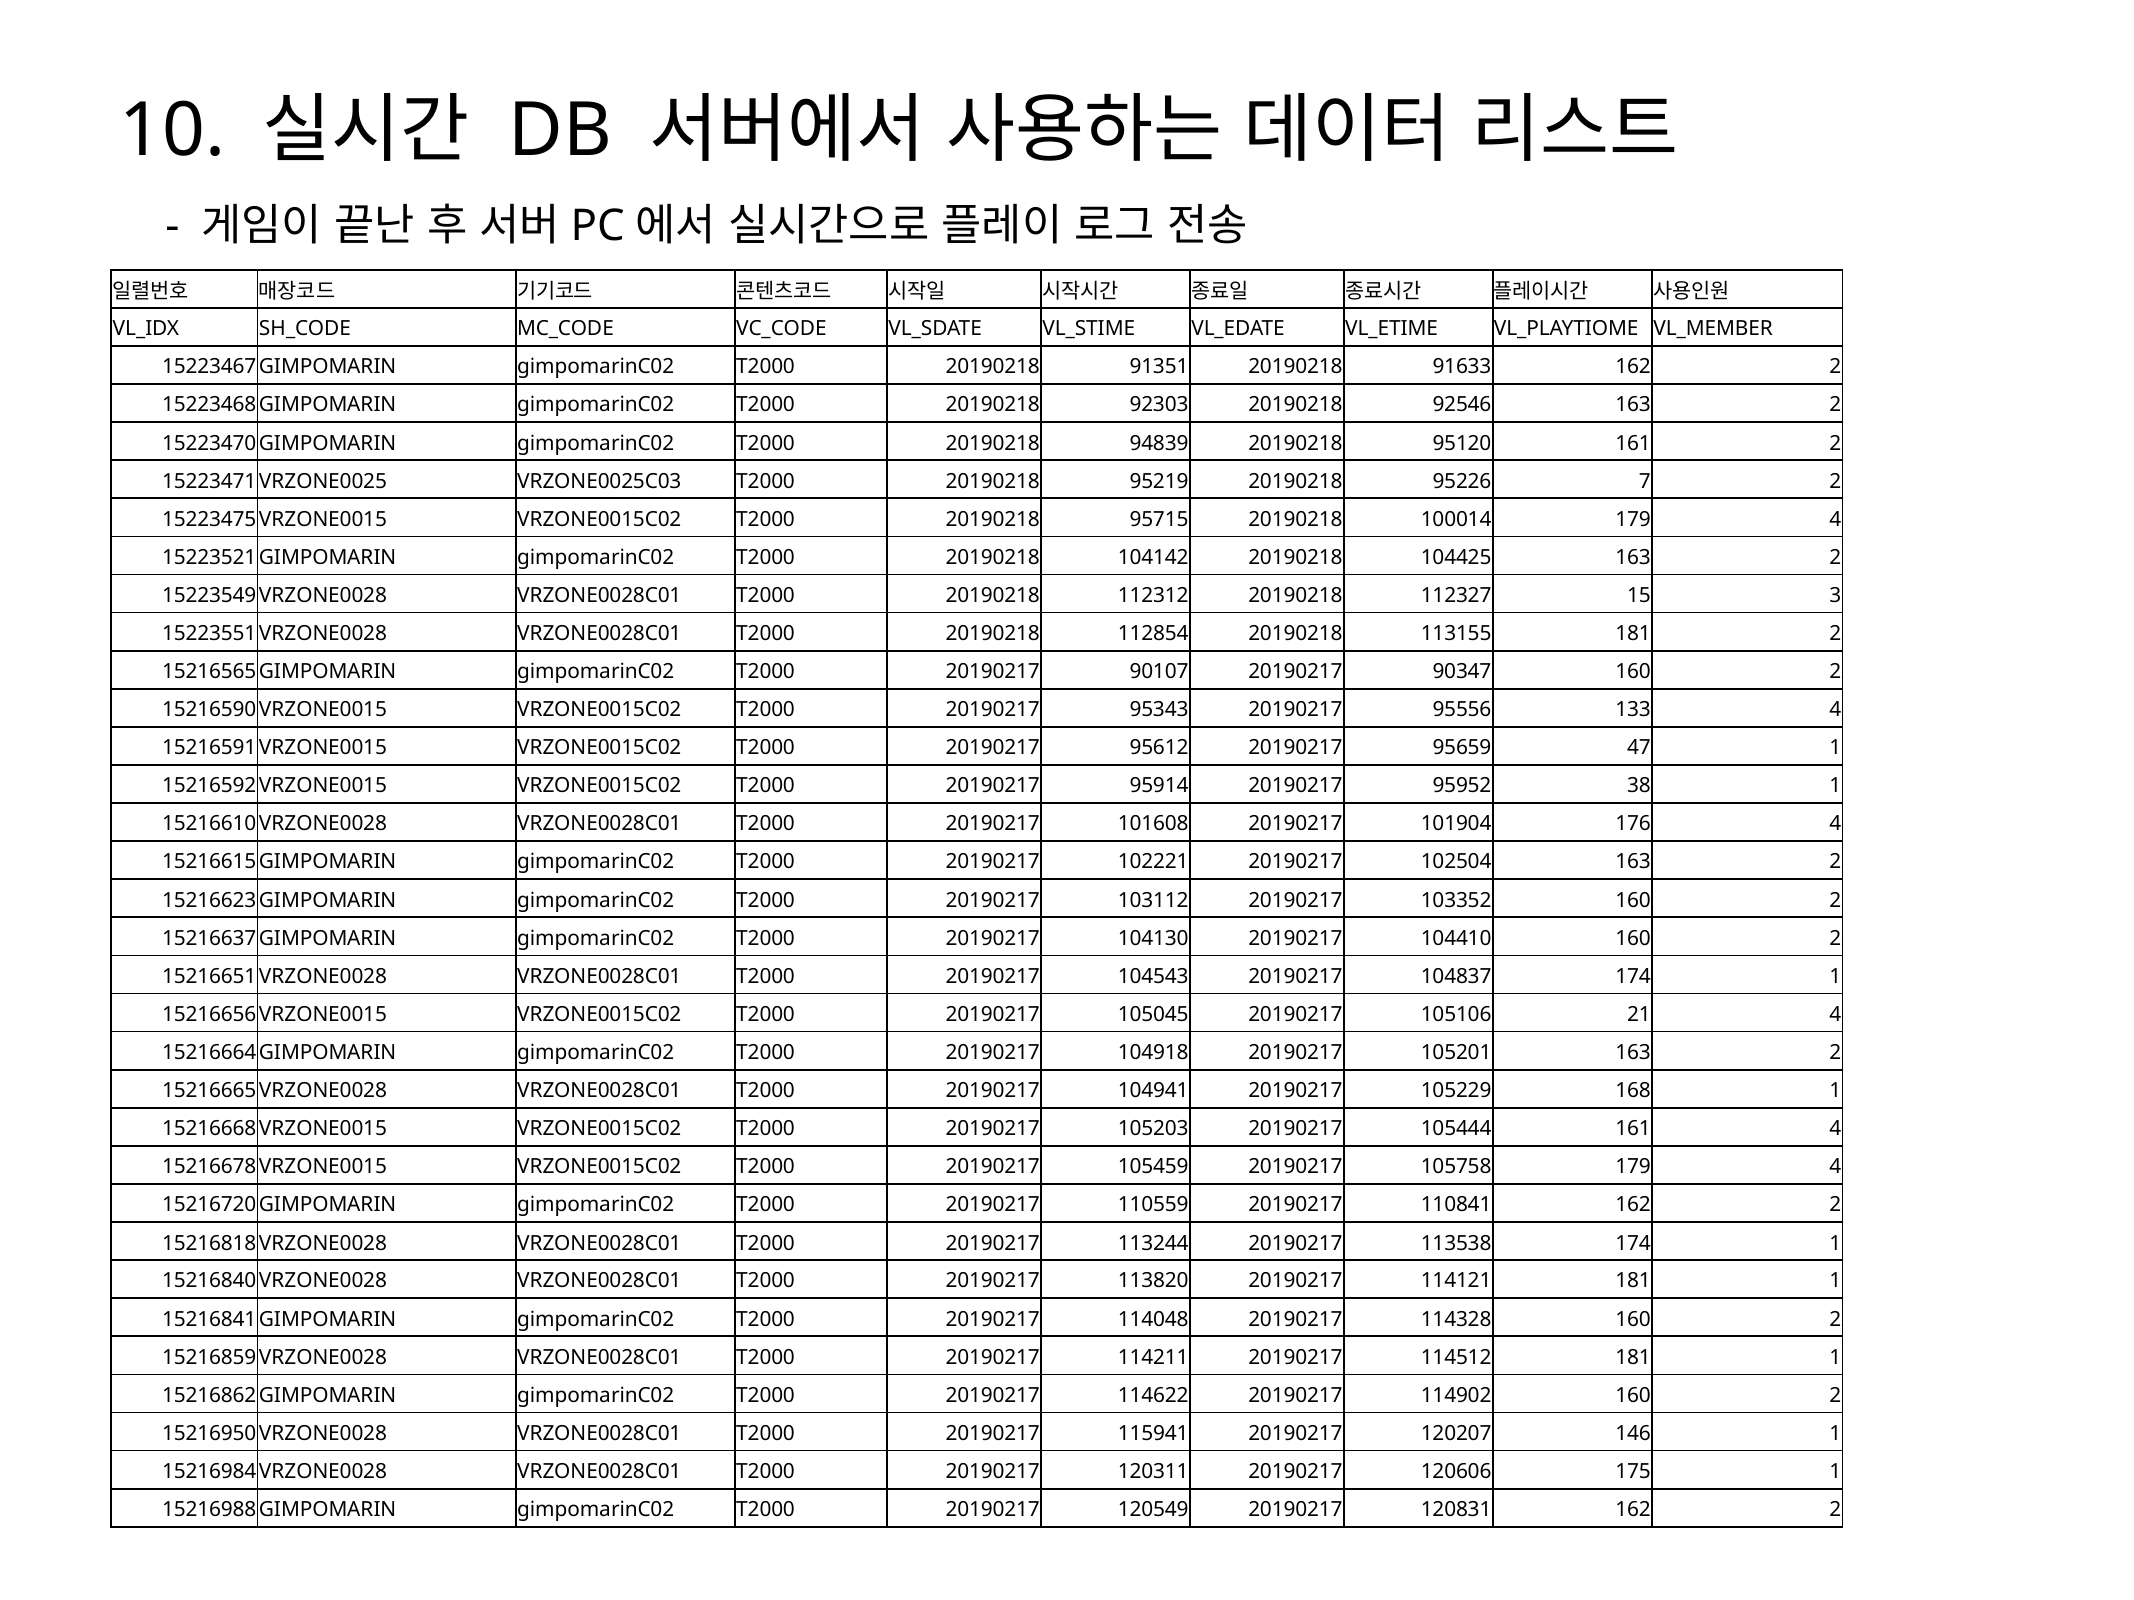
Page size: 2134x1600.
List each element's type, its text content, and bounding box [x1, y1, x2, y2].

table_cell 20190217 [888, 652, 1040, 688]
table_cell GIMPOMARIN [258, 423, 515, 459]
table_cell 20190218 [888, 537, 1040, 574]
table_cell VRZONE0025 [258, 461, 515, 497]
table_cell 20190217 [1191, 1490, 1343, 1526]
table_cell GIMPOMARIN [258, 385, 515, 421]
table_cell 20190217 [1191, 1413, 1343, 1450]
table_cell GIMPOMARIN [258, 918, 515, 955]
table_cell 160 [1494, 880, 1651, 916]
table_cell 176 [1494, 804, 1651, 840]
table_header 사용인원 [1653, 271, 1842, 307]
table_cell T2000 [736, 1490, 886, 1526]
table_cell GIMPOMARIN [258, 347, 515, 383]
table_cell T2000 [736, 385, 886, 421]
table_cell gimpomarinC02 [517, 1375, 734, 1412]
table_cell 15216651 [112, 956, 257, 993]
table_cell 114328 [1345, 1299, 1492, 1335]
table_cell 20190218 [888, 347, 1040, 383]
table_cell 15216678 [112, 1147, 257, 1183]
table_cell VRZONE0028 [258, 1223, 515, 1259]
table_header 종료시간 [1345, 271, 1492, 307]
table_cell 20190217 [1191, 652, 1343, 688]
table_cell gimpomarinC02 [517, 1185, 734, 1221]
table_cell 20190217 [1191, 1261, 1343, 1297]
table_cell VRZONE0015 [258, 690, 515, 726]
table_cell 174 [1494, 956, 1651, 993]
table_cell GIMPOMARIN [258, 652, 515, 688]
table_cell 15216665 [112, 1071, 257, 1107]
table_cell T2000 [736, 652, 886, 688]
table_cell 113244 [1042, 1223, 1189, 1259]
table_cell T2000 [736, 842, 886, 878]
table_cell 20190217 [888, 804, 1040, 840]
table_cell 160 [1494, 652, 1651, 688]
table_cell T2000 [736, 1223, 886, 1259]
table_cell 2 [1653, 1375, 1842, 1412]
table_cell 168 [1494, 1071, 1651, 1107]
table_cell 179 [1494, 499, 1651, 536]
table_cell T2000 [736, 804, 886, 840]
table_cell 2 [1653, 1032, 1842, 1069]
table_cell gimpomarinC02 [517, 1490, 734, 1526]
table_cell 20190217 [888, 1375, 1040, 1412]
table_cell VRZONE0028C01 [517, 1413, 734, 1450]
table_cell 2 [1653, 880, 1842, 916]
table_cell VRZONE0015 [258, 1109, 515, 1145]
table_cell 15216637 [112, 918, 257, 955]
table_cell 15216656 [112, 994, 257, 1031]
table_cell 4 [1653, 1109, 1842, 1145]
table_cell VRZONE0015C02 [517, 766, 734, 802]
table_cell 21 [1494, 994, 1651, 1031]
table_cell VRZONE0015C02 [517, 728, 734, 764]
table_cell 20190217 [1191, 1071, 1343, 1107]
table_cell T2000 [736, 499, 886, 536]
table_cell 163 [1494, 1032, 1651, 1069]
table_cell VRZONE0028C01 [517, 956, 734, 993]
table_cell 1 [1653, 728, 1842, 764]
table_cell 20190217 [1191, 842, 1343, 878]
table_cell 15216610 [112, 804, 257, 840]
table_cell VRZONE0028 [258, 1451, 515, 1488]
table_cell 100014 [1345, 499, 1492, 536]
table_cell 105758 [1345, 1147, 1492, 1183]
table_cell 20190217 [1191, 804, 1343, 840]
table_cell gimpomarinC02 [517, 347, 734, 383]
table_cell VRZONE0015C02 [517, 499, 734, 536]
table_cell 95219 [1042, 461, 1189, 497]
table_cell 91351 [1042, 347, 1189, 383]
table_cell GIMPOMARIN [258, 1490, 515, 1526]
table_cell 15216818 [112, 1223, 257, 1259]
table_cell T2000 [736, 537, 886, 574]
table_cell 20190218 [1191, 575, 1343, 612]
table_cell 20190218 [1191, 613, 1343, 650]
table_cell T2000 [736, 918, 886, 955]
table_cell 90347 [1345, 652, 1492, 688]
table_cell 20190217 [888, 994, 1040, 1031]
table_cell 15216590 [112, 690, 257, 726]
table_cell 4 [1653, 690, 1842, 726]
table_cell 90107 [1042, 652, 1189, 688]
table_cell VRZONE0028C01 [517, 575, 734, 612]
table_cell 120311 [1042, 1451, 1189, 1488]
table_cell 4 [1653, 1147, 1842, 1183]
table_cell 120549 [1042, 1490, 1189, 1526]
table_cell 20190217 [888, 1032, 1040, 1069]
table_cell 181 [1494, 613, 1651, 650]
table_cell 179 [1494, 1147, 1651, 1183]
table_cell 114902 [1345, 1375, 1492, 1412]
table_cell gimpomarinC02 [517, 537, 734, 574]
table_cell 4 [1653, 994, 1842, 1031]
table_cell 1 [1653, 956, 1842, 993]
table_cell 181 [1494, 1337, 1651, 1374]
table_cell 105459 [1042, 1147, 1189, 1183]
table_cell VRZONE0028C01 [517, 1261, 734, 1297]
table_cell 115941 [1042, 1413, 1189, 1450]
table_cell 15223467 [112, 347, 257, 383]
table_cell VRZONE0028 [258, 613, 515, 650]
table_cell 113155 [1345, 613, 1492, 650]
table_cell 15223521 [112, 537, 257, 574]
table_cell 20190217 [1191, 1451, 1343, 1488]
table_cell 15216859 [112, 1337, 257, 1374]
table_cell VRZONE0028 [258, 1337, 515, 1374]
table_cell 163 [1494, 842, 1651, 878]
table_cell gimpomarinC02 [517, 652, 734, 688]
table_cell 1 [1653, 766, 1842, 802]
table_cell 103112 [1042, 880, 1189, 916]
table_cell 20190218 [1191, 461, 1343, 497]
table_cell 15216565 [112, 652, 257, 688]
table_cell 92303 [1042, 385, 1189, 421]
table_cell 174 [1494, 1223, 1651, 1259]
table_cell 120207 [1345, 1413, 1492, 1450]
table_cell 110841 [1345, 1185, 1492, 1221]
table_cell 20190217 [888, 1451, 1040, 1488]
table_cell VL_PLAYTIOME [1494, 309, 1651, 345]
table_cell 104837 [1345, 956, 1492, 993]
table_cell 47 [1494, 728, 1651, 764]
table_cell 20190218 [1191, 499, 1343, 536]
table_cell 94839 [1042, 423, 1189, 459]
table_cell 163 [1494, 537, 1651, 574]
table_cell 15 [1494, 575, 1651, 612]
table_cell T2000 [736, 690, 886, 726]
table_cell 1 [1653, 1413, 1842, 1450]
table_header 시작일 [888, 271, 1040, 307]
table_cell 15216623 [112, 880, 257, 916]
table_cell 15216862 [112, 1375, 257, 1412]
table_cell VRZONE0015 [258, 766, 515, 802]
table_cell 38 [1494, 766, 1651, 802]
table_cell 15216720 [112, 1185, 257, 1221]
table_cell 104918 [1042, 1032, 1189, 1069]
table_cell 161 [1494, 423, 1651, 459]
table_cell 15216841 [112, 1299, 257, 1335]
table_cell 20190218 [1191, 423, 1343, 459]
table_cell 20190217 [1191, 1032, 1343, 1069]
table_cell 20190217 [1191, 728, 1343, 764]
table_cell VRZONE0028C01 [517, 1071, 734, 1107]
table_cell VRZONE0028C01 [517, 1337, 734, 1374]
table_cell gimpomarinC02 [517, 1032, 734, 1069]
table_cell T2000 [736, 347, 886, 383]
table_cell T2000 [736, 994, 886, 1031]
table_cell 2 [1653, 918, 1842, 955]
table_cell VRZONE0025C03 [517, 461, 734, 497]
table_cell 95914 [1042, 766, 1189, 802]
table_cell 101608 [1042, 804, 1189, 840]
table_cell 113820 [1042, 1261, 1189, 1297]
table_cell 20190217 [1191, 994, 1343, 1031]
table_cell 2 [1653, 613, 1842, 650]
table_cell 2 [1653, 461, 1842, 497]
table_cell VRZONE0015C02 [517, 690, 734, 726]
table_cell 113538 [1345, 1223, 1492, 1259]
table_cell T2000 [736, 1071, 886, 1107]
table_cell 102504 [1345, 842, 1492, 878]
table_cell gimpomarinC02 [517, 880, 734, 916]
table_cell GIMPOMARIN [258, 1299, 515, 1335]
table_cell VRZONE0015 [258, 994, 515, 1031]
table_cell 114121 [1345, 1261, 1492, 1297]
table_cell 95612 [1042, 728, 1189, 764]
table_cell 160 [1494, 918, 1651, 955]
table_cell 20190218 [888, 423, 1040, 459]
table_cell 161 [1494, 1109, 1651, 1145]
table_cell 95659 [1345, 728, 1492, 764]
table_cell 2 [1653, 1185, 1842, 1221]
table_cell 20190217 [1191, 956, 1343, 993]
table_cell 20190217 [1191, 880, 1343, 916]
table_cell gimpomarinC02 [517, 918, 734, 955]
table_cell 95120 [1345, 423, 1492, 459]
table_cell 105045 [1042, 994, 1189, 1031]
table_cell 175 [1494, 1451, 1651, 1488]
table_cell SH_CODE [258, 309, 515, 345]
table_cell 20190217 [888, 918, 1040, 955]
table_cell 1 [1653, 1337, 1842, 1374]
table_cell 20190217 [888, 1109, 1040, 1145]
table_cell VRZONE0015 [258, 728, 515, 764]
table_cell 20190217 [1191, 690, 1343, 726]
table_cell gimpomarinC02 [517, 423, 734, 459]
table_cell 15216840 [112, 1261, 257, 1297]
table_cell VRZONE0028C01 [517, 1451, 734, 1488]
table_cell 4 [1653, 804, 1842, 840]
table_cell 2 [1653, 537, 1842, 574]
table_cell 20190217 [1191, 1147, 1343, 1183]
table_cell 105106 [1345, 994, 1492, 1031]
table_header 일렬번호 [112, 271, 257, 307]
table_cell 20190217 [1191, 1299, 1343, 1335]
table_cell T2000 [736, 880, 886, 916]
table_cell VRZONE0015 [258, 499, 515, 536]
table_cell 2 [1653, 423, 1842, 459]
table_cell 15223551 [112, 613, 257, 650]
table_cell 20190218 [888, 575, 1040, 612]
table_cell VRZONE0028 [258, 575, 515, 612]
table_cell 114512 [1345, 1337, 1492, 1374]
table_cell VRZONE0028C01 [517, 804, 734, 840]
table_cell VRZONE0015C02 [517, 1147, 734, 1183]
table_cell 2 [1653, 347, 1842, 383]
table_cell 163 [1494, 385, 1651, 421]
table_cell 2 [1653, 1490, 1842, 1526]
table_cell VL_ETIME [1345, 309, 1492, 345]
table_cell 162 [1494, 347, 1651, 383]
table_cell 20190217 [888, 728, 1040, 764]
table_cell VC_CODE [736, 309, 886, 345]
table_cell GIMPOMARIN [258, 880, 515, 916]
table_cell 20190218 [1191, 347, 1343, 383]
table_cell T2000 [736, 1413, 886, 1450]
table_cell 101904 [1345, 804, 1492, 840]
table_cell 20190217 [1191, 1109, 1343, 1145]
table_cell 20190218 [888, 613, 1040, 650]
table_cell 160 [1494, 1375, 1651, 1412]
table_cell 114048 [1042, 1299, 1189, 1335]
table_cell 20190217 [888, 766, 1040, 802]
table_header 시작시간 [1042, 271, 1189, 307]
table_cell 15216984 [112, 1451, 257, 1488]
table_cell 20190217 [888, 1261, 1040, 1297]
table_cell 20190217 [1191, 1185, 1343, 1221]
table_cell 95952 [1345, 766, 1492, 802]
table_cell 4 [1653, 499, 1842, 536]
table_cell 15216591 [112, 728, 257, 764]
table_cell GIMPOMARIN [258, 1185, 515, 1221]
table_cell GIMPOMARIN [258, 1032, 515, 1069]
table_cell gimpomarinC02 [517, 1299, 734, 1335]
table_header 종료일 [1191, 271, 1343, 307]
table_cell 20190217 [888, 880, 1040, 916]
table_cell 20190217 [888, 1337, 1040, 1374]
table_cell 103352 [1345, 880, 1492, 916]
table_cell T2000 [736, 1261, 886, 1297]
table_cell 20190217 [888, 1185, 1040, 1221]
table_cell 91633 [1345, 347, 1492, 383]
table_cell 20190217 [1191, 1223, 1343, 1259]
table_header 매장코드 [258, 271, 515, 307]
table_cell 20190218 [888, 461, 1040, 497]
table_cell 20190217 [1191, 918, 1343, 955]
table_cell 20190217 [1191, 1375, 1343, 1412]
table_cell 20190217 [888, 1223, 1040, 1259]
table_cell T2000 [736, 1147, 886, 1183]
table_cell 15223468 [112, 385, 257, 421]
table_cell 3 [1653, 575, 1842, 612]
table_cell T2000 [736, 1299, 886, 1335]
table_cell 20190218 [888, 385, 1040, 421]
table_cell 20190217 [888, 690, 1040, 726]
table_cell 15216592 [112, 766, 257, 802]
table_cell gimpomarinC02 [517, 842, 734, 878]
table_header 콘텐츠코드 [736, 271, 886, 307]
table_cell 2 [1653, 842, 1842, 878]
table_cell VRZONE0028 [258, 1261, 515, 1297]
table_cell 105203 [1042, 1109, 1189, 1145]
table_cell 112854 [1042, 613, 1189, 650]
table_cell T2000 [736, 423, 886, 459]
table_cell VRZONE0015 [258, 1147, 515, 1183]
table_cell T2000 [736, 956, 886, 993]
table_cell 1 [1653, 1223, 1842, 1259]
table_cell 104543 [1042, 956, 1189, 993]
table_cell VRZONE0015C02 [517, 1109, 734, 1145]
table_cell 160 [1494, 1299, 1651, 1335]
table_cell 1 [1653, 1261, 1842, 1297]
table_cell 105444 [1345, 1109, 1492, 1145]
table_cell 114622 [1042, 1375, 1189, 1412]
table_cell 95715 [1042, 499, 1189, 536]
table_cell 162 [1494, 1185, 1651, 1221]
table_cell 15223475 [112, 499, 257, 536]
table_cell T2000 [736, 575, 886, 612]
table_cell 7 [1494, 461, 1651, 497]
table_cell 15216988 [112, 1490, 257, 1526]
table_cell 104410 [1345, 918, 1492, 955]
table_cell 20190217 [888, 1299, 1040, 1335]
table_cell VRZONE0015C02 [517, 994, 734, 1031]
table_cell T2000 [736, 613, 886, 650]
table_cell gimpomarinC02 [517, 385, 734, 421]
table_cell 20190217 [888, 1413, 1040, 1450]
table_cell T2000 [736, 1109, 886, 1145]
text_box 10. 실시간 DB 서버에서 사용하는 데이터 리스트 - 게임이 끝난 후 서버PC에서 실시간으로 플레이 로그 전송 [111, 27, 1688, 258]
table_cell 120831 [1345, 1490, 1492, 1526]
table_cell T2000 [736, 1337, 886, 1374]
table_cell 15216668 [112, 1109, 257, 1145]
table_cell 105201 [1345, 1032, 1492, 1069]
table_cell VL_IDX [112, 309, 257, 345]
table_cell 20190217 [888, 956, 1040, 993]
table_cell T2000 [736, 1032, 886, 1069]
table_cell VRZONE0028 [258, 956, 515, 993]
table_cell T2000 [736, 766, 886, 802]
table_cell VL_MEMBER [1653, 309, 1842, 345]
table_cell 95556 [1345, 690, 1492, 726]
table_cell 20190217 [888, 1071, 1040, 1107]
table_cell GIMPOMARIN [258, 842, 515, 878]
table_cell 15216664 [112, 1032, 257, 1069]
table_cell VL_SDATE [888, 309, 1040, 345]
table_cell 181 [1494, 1261, 1651, 1297]
table_cell T2000 [736, 461, 886, 497]
table_cell 110559 [1042, 1185, 1189, 1221]
table_cell VRZONE0028 [258, 1413, 515, 1450]
table_cell 105229 [1345, 1071, 1492, 1107]
table_cell T2000 [736, 1375, 886, 1412]
table_cell 20190218 [1191, 385, 1343, 421]
table_cell VL_EDATE [1191, 309, 1343, 345]
table_cell VRZONE0028C01 [517, 613, 734, 650]
table_cell MC_CODE [517, 309, 734, 345]
table_cell T2000 [736, 1451, 886, 1488]
table_cell VRZONE0028 [258, 804, 515, 840]
table_cell 102221 [1042, 842, 1189, 878]
table_cell 2 [1653, 652, 1842, 688]
table_cell VRZONE0028 [258, 1071, 515, 1107]
table_cell 2 [1653, 385, 1842, 421]
table_cell 104425 [1345, 537, 1492, 574]
table_cell 15216615 [112, 842, 257, 878]
table_cell VL_STIME [1042, 309, 1189, 345]
table_cell 95343 [1042, 690, 1189, 726]
table_cell 120606 [1345, 1451, 1492, 1488]
table_cell 146 [1494, 1413, 1651, 1450]
table_cell 133 [1494, 690, 1651, 726]
table_cell T2000 [736, 1185, 886, 1221]
table_cell 20190218 [1191, 537, 1343, 574]
table_cell T2000 [736, 728, 886, 764]
table_cell 162 [1494, 1490, 1651, 1526]
table_cell 104142 [1042, 537, 1189, 574]
table_header 플레이시간 [1494, 271, 1651, 307]
table_cell 104130 [1042, 918, 1189, 955]
table_cell 112327 [1345, 575, 1492, 612]
table_cell VRZONE0028C01 [517, 1223, 734, 1259]
table_cell 20190217 [888, 842, 1040, 878]
table_cell 20190217 [1191, 1337, 1343, 1374]
table_cell 1 [1653, 1071, 1842, 1107]
table_header 기기코드 [517, 271, 734, 307]
table_cell 20190217 [1191, 766, 1343, 802]
table_cell GIMPOMARIN [258, 1375, 515, 1412]
table_cell 15223549 [112, 575, 257, 612]
table_cell 20190218 [888, 499, 1040, 536]
table_cell 15223470 [112, 423, 257, 459]
table_cell 20190217 [888, 1490, 1040, 1526]
table_cell 114211 [1042, 1337, 1189, 1374]
table_cell 15216950 [112, 1413, 257, 1450]
table_cell 95226 [1345, 461, 1492, 497]
table_cell GIMPOMARIN [258, 537, 515, 574]
table_cell 20190217 [888, 1147, 1040, 1183]
table_cell 92546 [1345, 385, 1492, 421]
table_cell 112312 [1042, 575, 1189, 612]
table_cell 104941 [1042, 1071, 1189, 1107]
table_cell 1 [1653, 1451, 1842, 1488]
table_cell 15223471 [112, 461, 257, 497]
table_cell 2 [1653, 1299, 1842, 1335]
